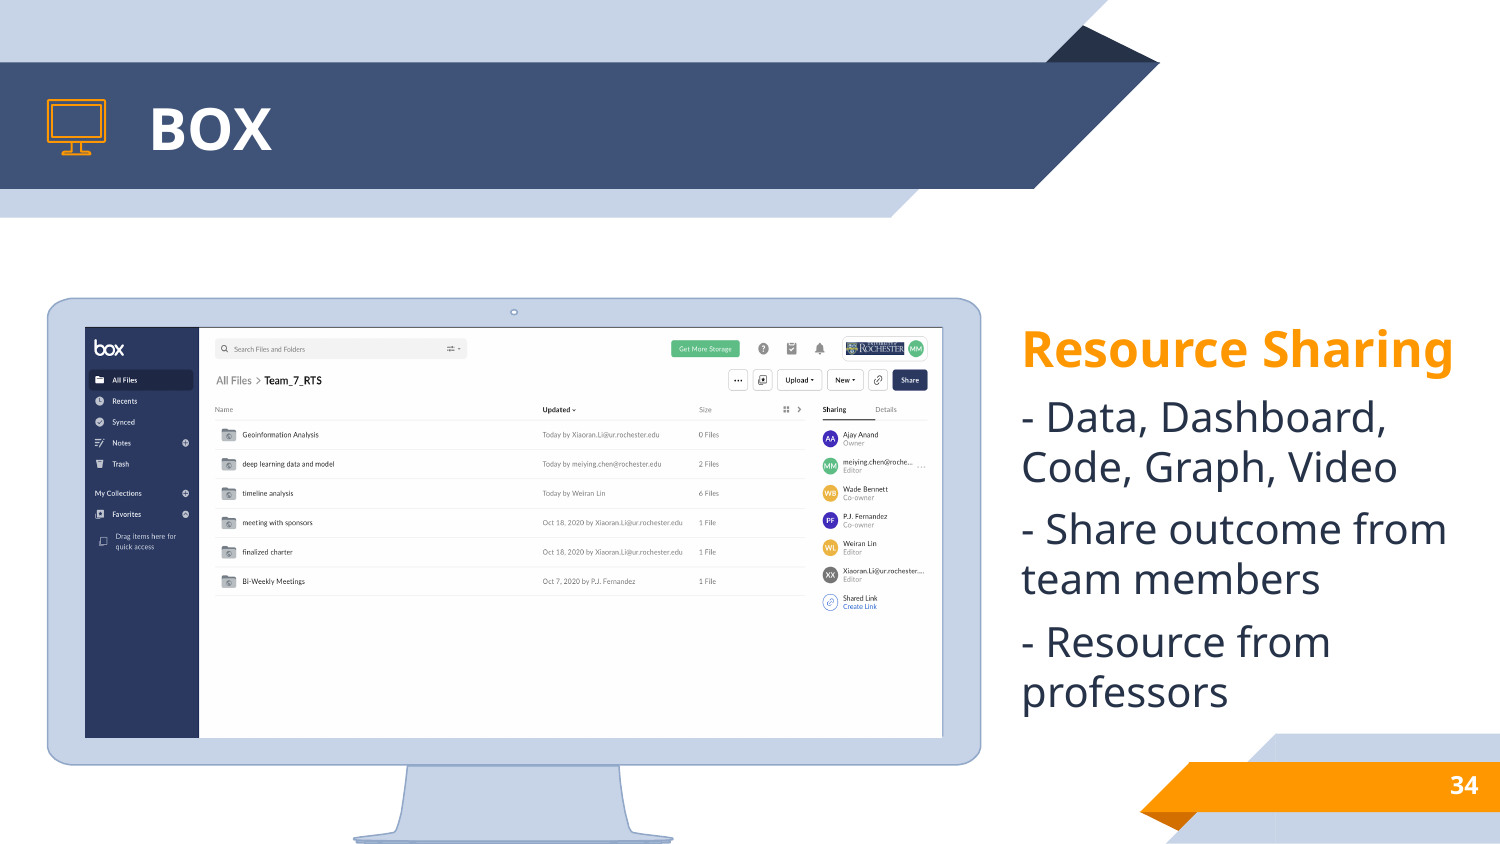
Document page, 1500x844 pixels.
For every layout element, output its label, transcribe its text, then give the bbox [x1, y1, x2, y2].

text_box [47, 298, 981, 844]
text_box Place your screenshot here [77, 327, 82, 738]
slide_number 34 [1249, 760, 1494, 813]
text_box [47, 99, 106, 155]
text_box Resource Sharing - Data, Dashboard, Code, Graph, Video - Share outcome from team members - Resource from professors [1006, 295, 1500, 739]
picture [84, 327, 943, 738]
title BOX [133, 64, 997, 190]
